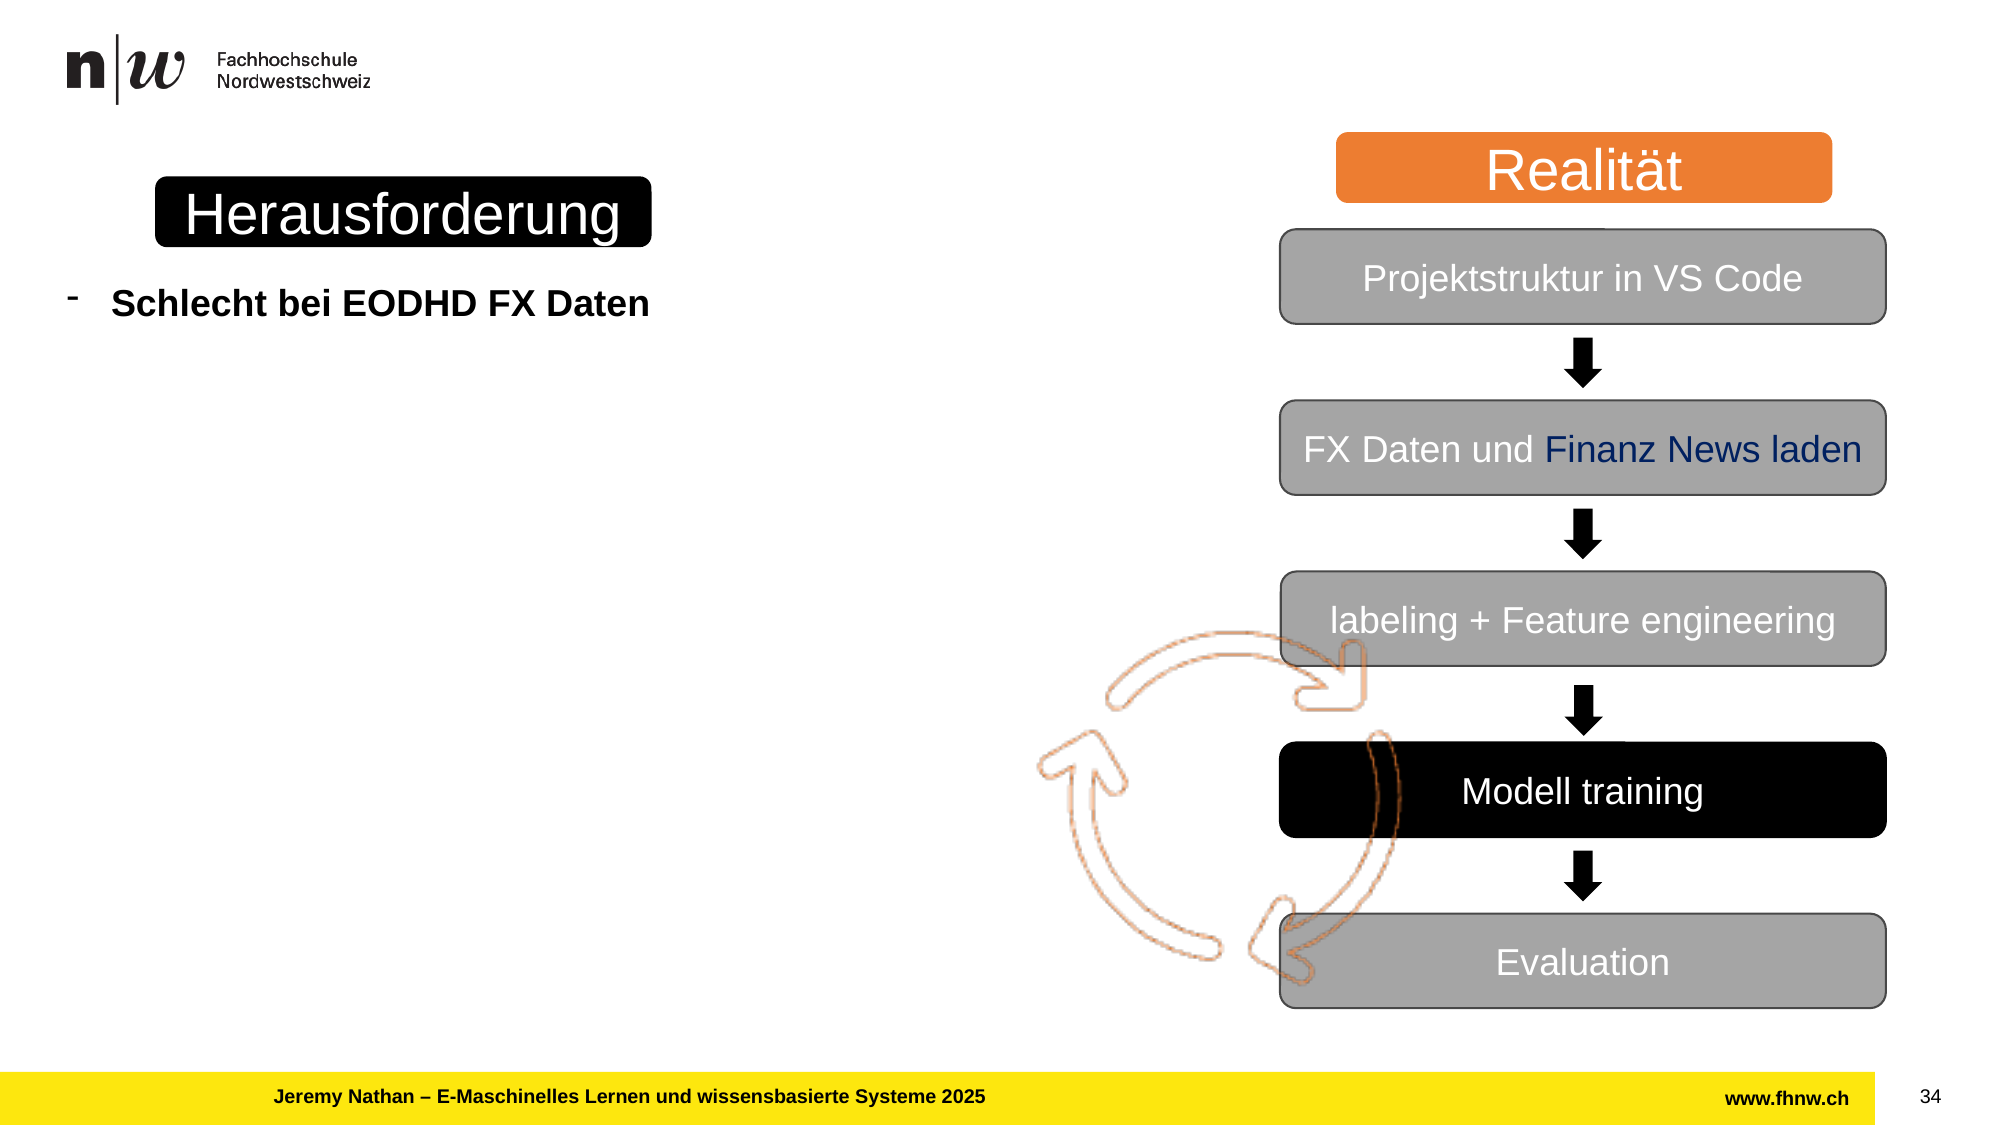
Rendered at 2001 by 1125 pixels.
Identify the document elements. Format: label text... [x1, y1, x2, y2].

picture [67, 34, 370, 105]
text_box Schlecht bei EODHD FX Daten [66, 267, 764, 949]
text_box Modell training [1491, 741, 1887, 839]
text_box Evaluation [1491, 912, 1887, 1010]
picture [964, 539, 1491, 1066]
text_box [1561, 849, 1605, 903]
text_box Projektstruktur in VS Code [1278, 228, 1887, 325]
text_box [1561, 507, 1605, 561]
text_box Herausforderung [155, 176, 652, 248]
text_box Realität [1334, 131, 1834, 205]
text_box FX Daten und Finanz News laden [1278, 399, 1887, 496]
footer Jeremy Nathan – E-Maschinelles Lernen und wissensbasierte Systeme 2025 [273, 1086, 1603, 1110]
slide_number 34 [1880, 1086, 1942, 1110]
text_box labeling + Feature engineering [1491, 570, 1887, 667]
text_box [1561, 684, 1606, 738]
text_box [1561, 336, 1605, 390]
